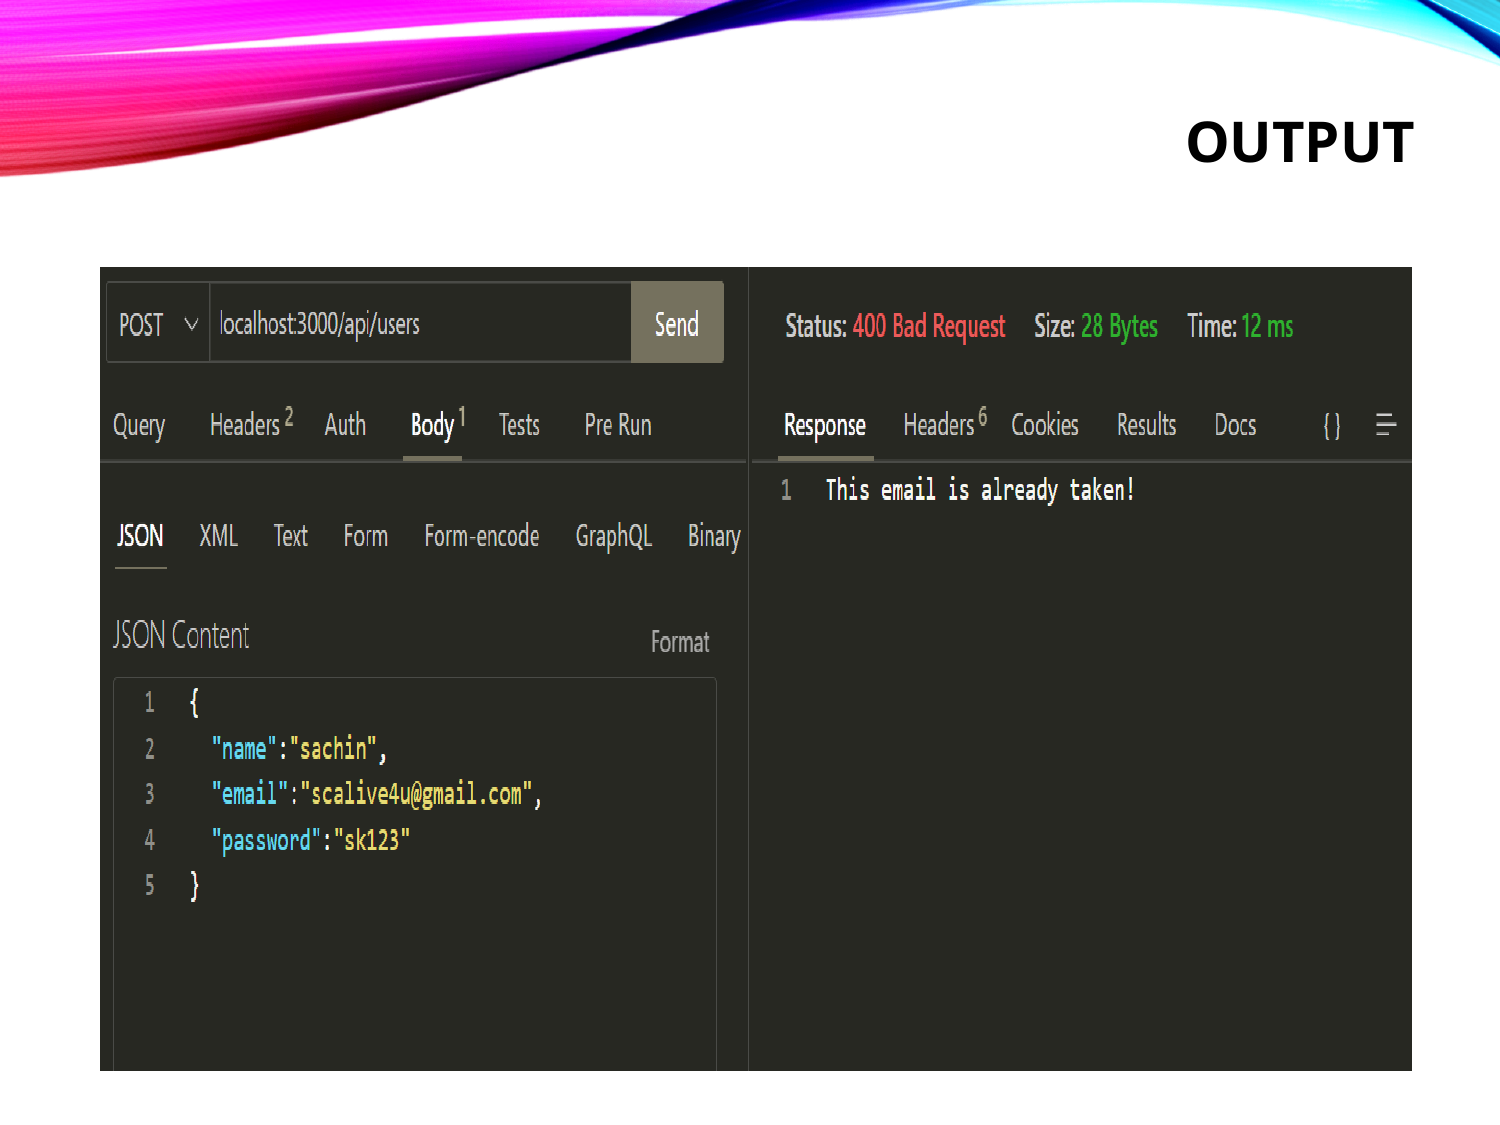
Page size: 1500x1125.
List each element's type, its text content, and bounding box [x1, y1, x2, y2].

picture [0, 0, 1500, 178]
title output [383, 38, 1431, 251]
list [100, 266, 1412, 1071]
